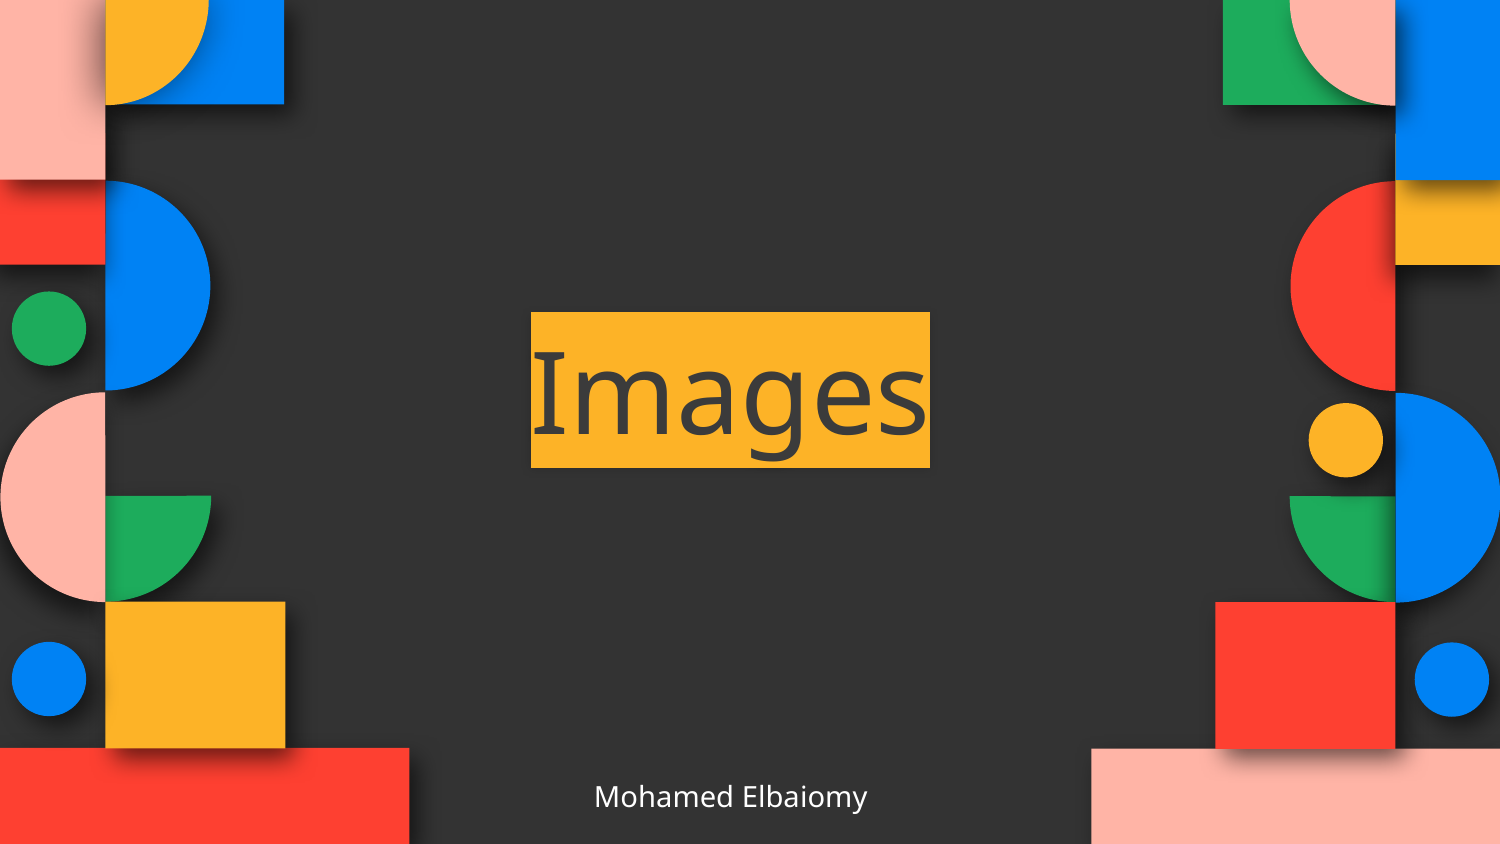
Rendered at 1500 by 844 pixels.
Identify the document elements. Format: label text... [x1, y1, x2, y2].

title Images [238, 237, 1223, 540]
subtitle Mohamed Elbaiomy [373, 536, 1089, 844]
